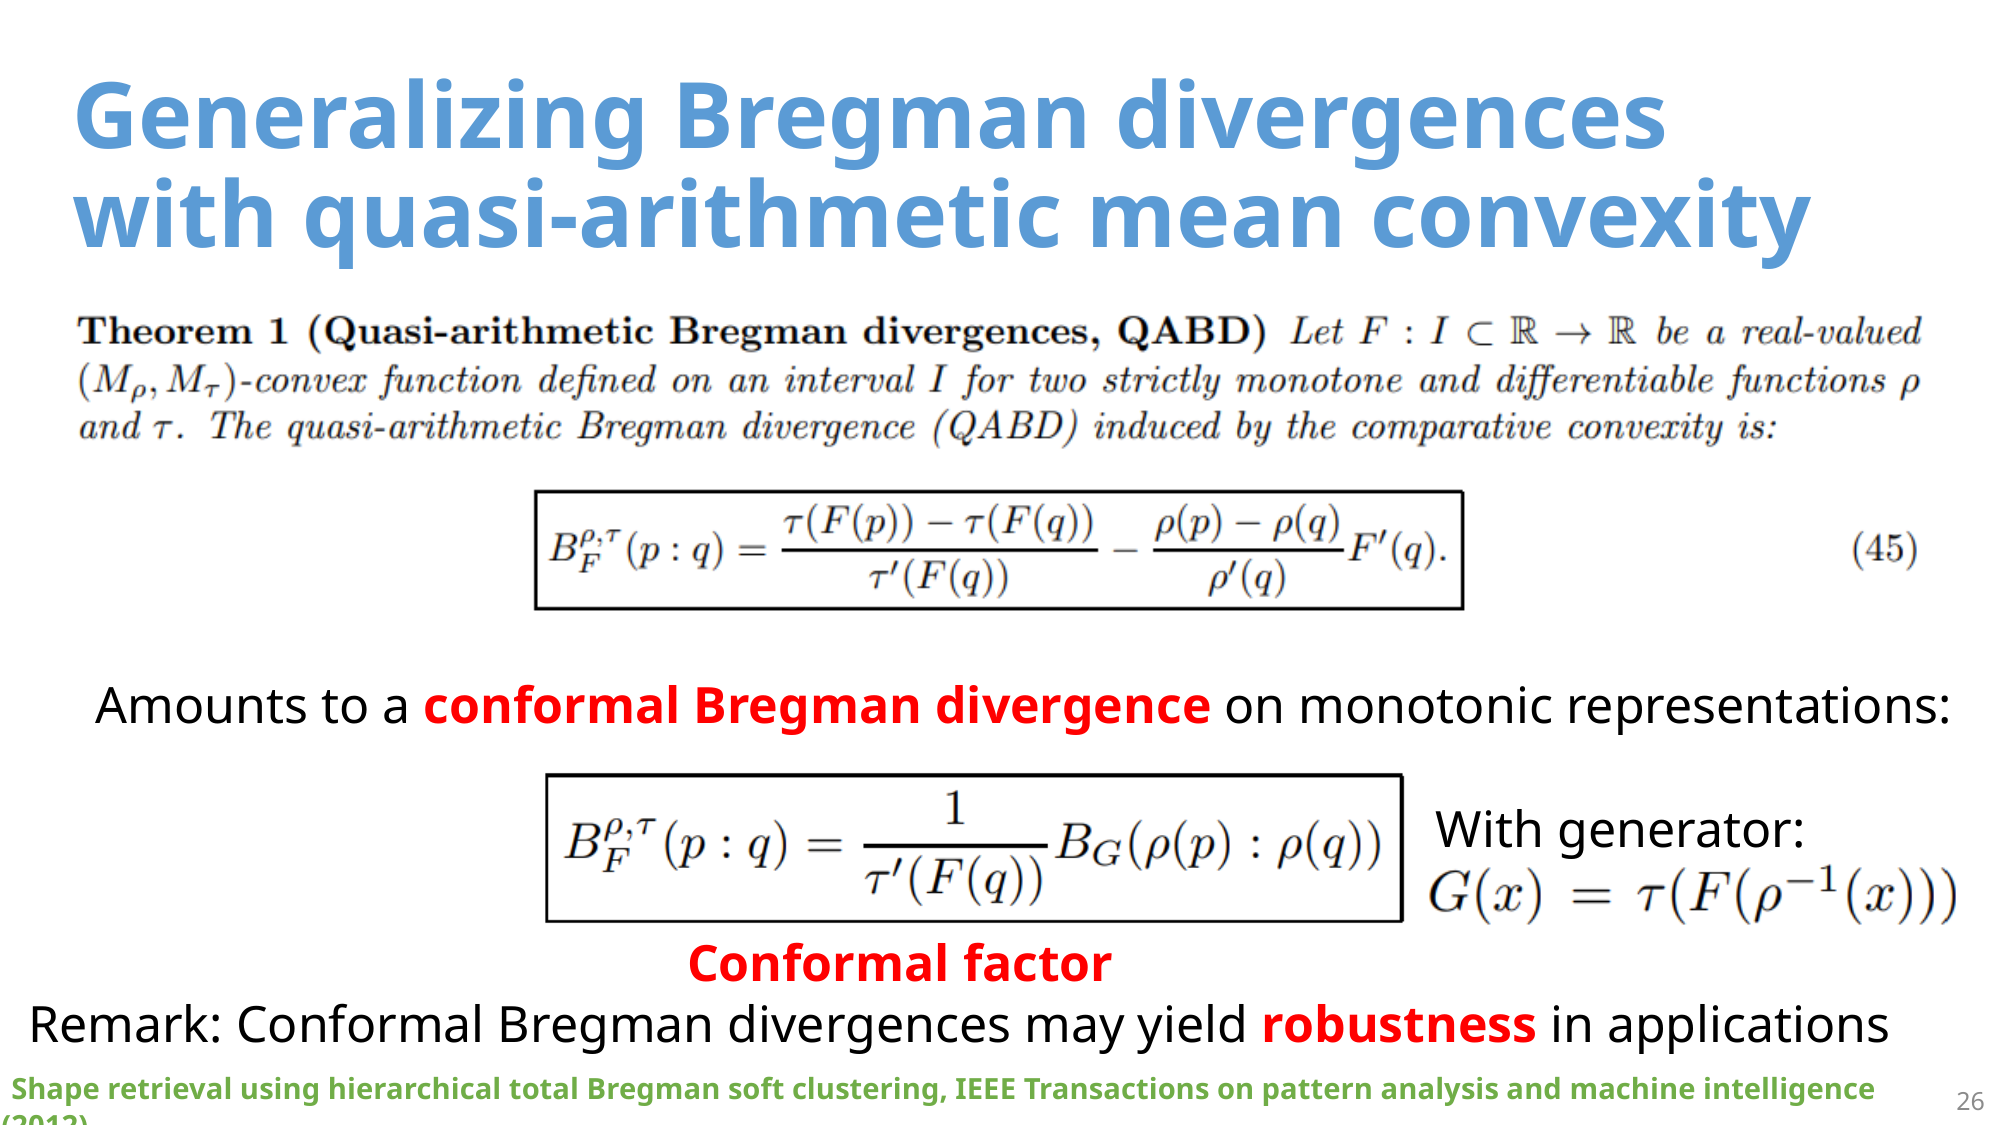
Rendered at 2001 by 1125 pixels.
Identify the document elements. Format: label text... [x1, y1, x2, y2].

text_box With generator: [1445, 790, 1821, 847]
picture [523, 755, 1970, 940]
text_box Shape retrieval using hierarchical total Bregman soft clustering, IEEE Transactions on pattern analysis and machine intelligence (2012) [0, 1054, 1984, 1125]
title Generalizing Bregman divergences with quasi-arithmetic mean convexity [56, 59, 1863, 278]
text_box Conformal factor [672, 940, 1129, 999]
text_box Amounts to a conformal Bregman divergence on monotonic representations: [80, 666, 1968, 742]
text_box Remark: Conformal Bregman divergences may yield robustness in applications [13, 984, 1906, 1054]
picture [52, 294, 1984, 628]
slide_number 26 [1848, 1072, 2000, 1125]
